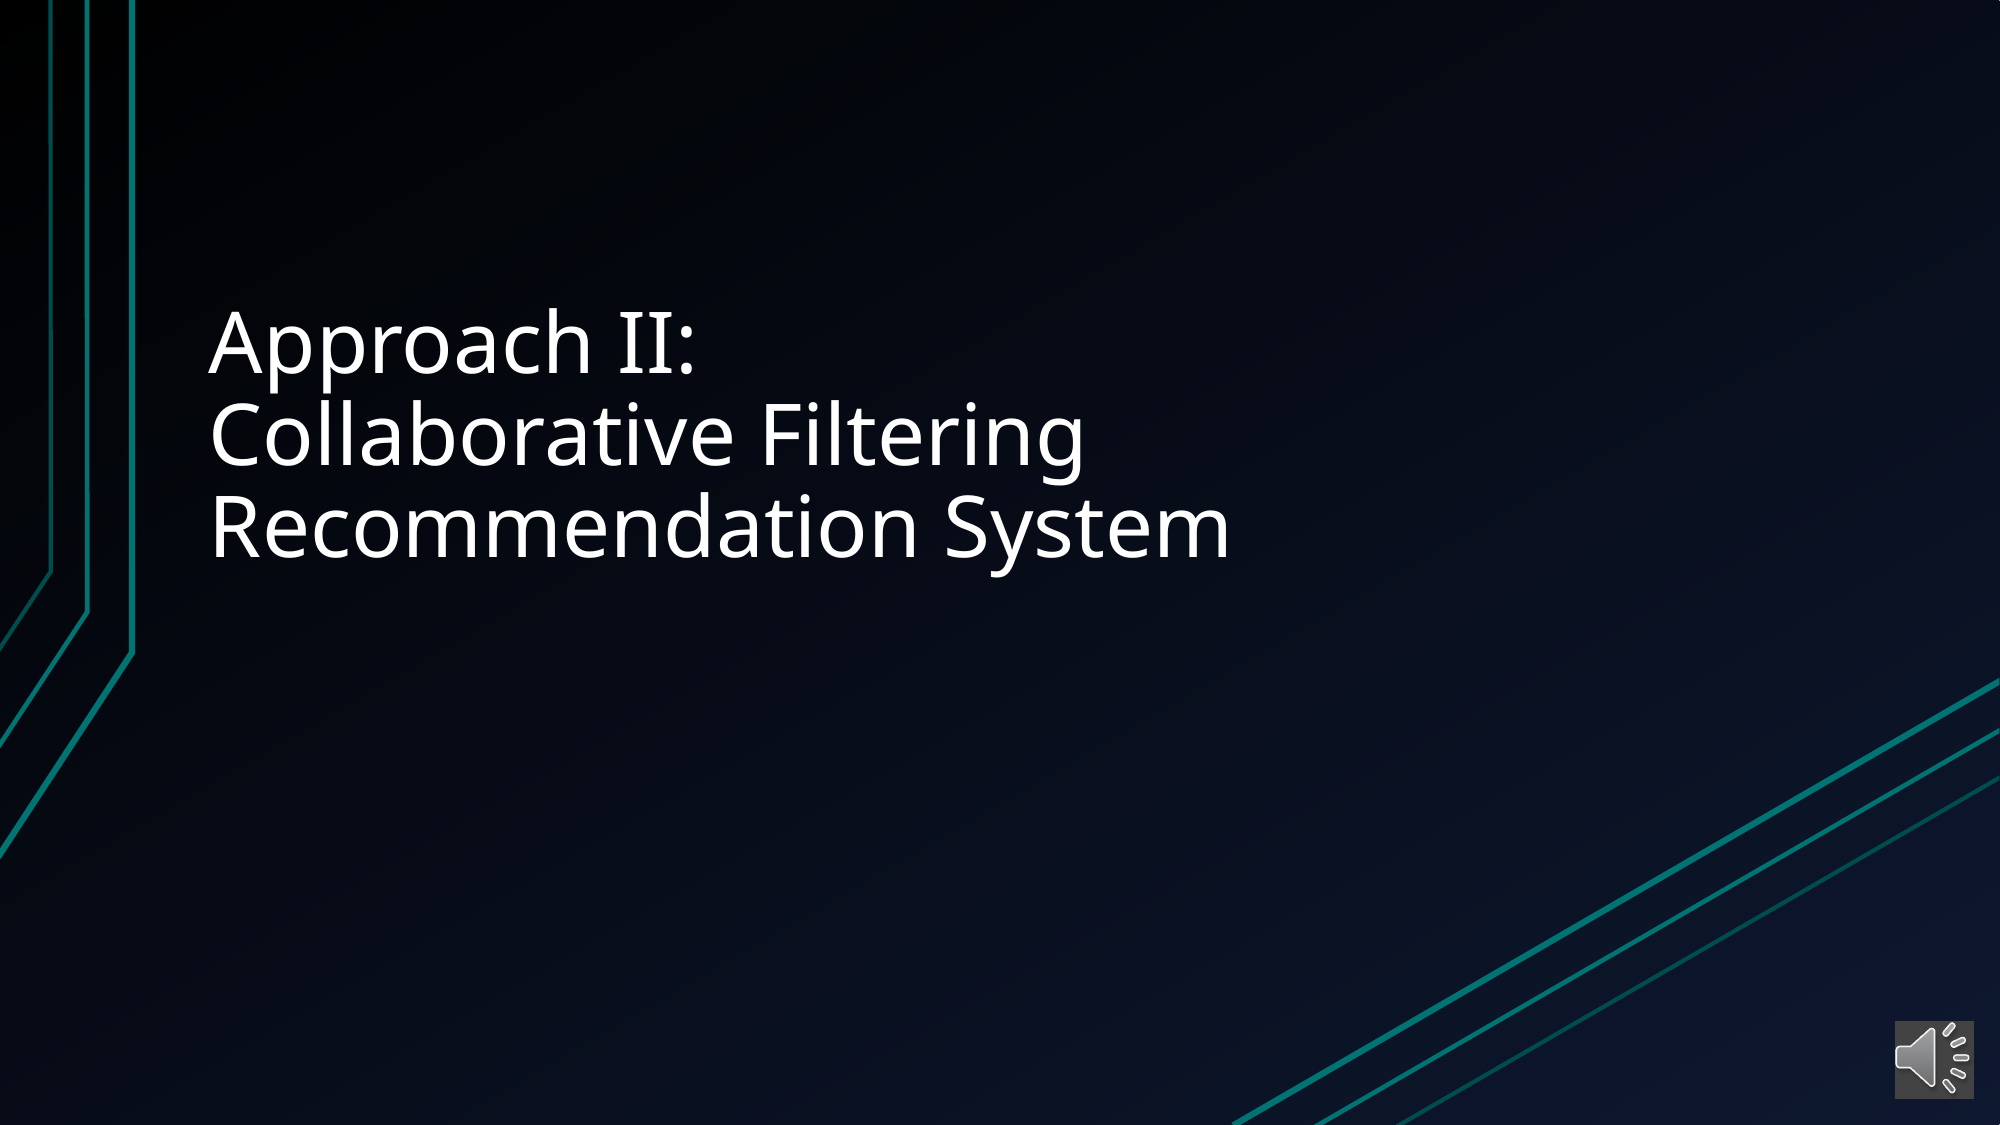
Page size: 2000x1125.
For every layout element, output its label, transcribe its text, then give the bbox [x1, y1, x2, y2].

picture [1894, 1019, 1975, 1101]
title Approach II: Collaborative Filtering Recommendation System [188, 287, 1809, 587]
